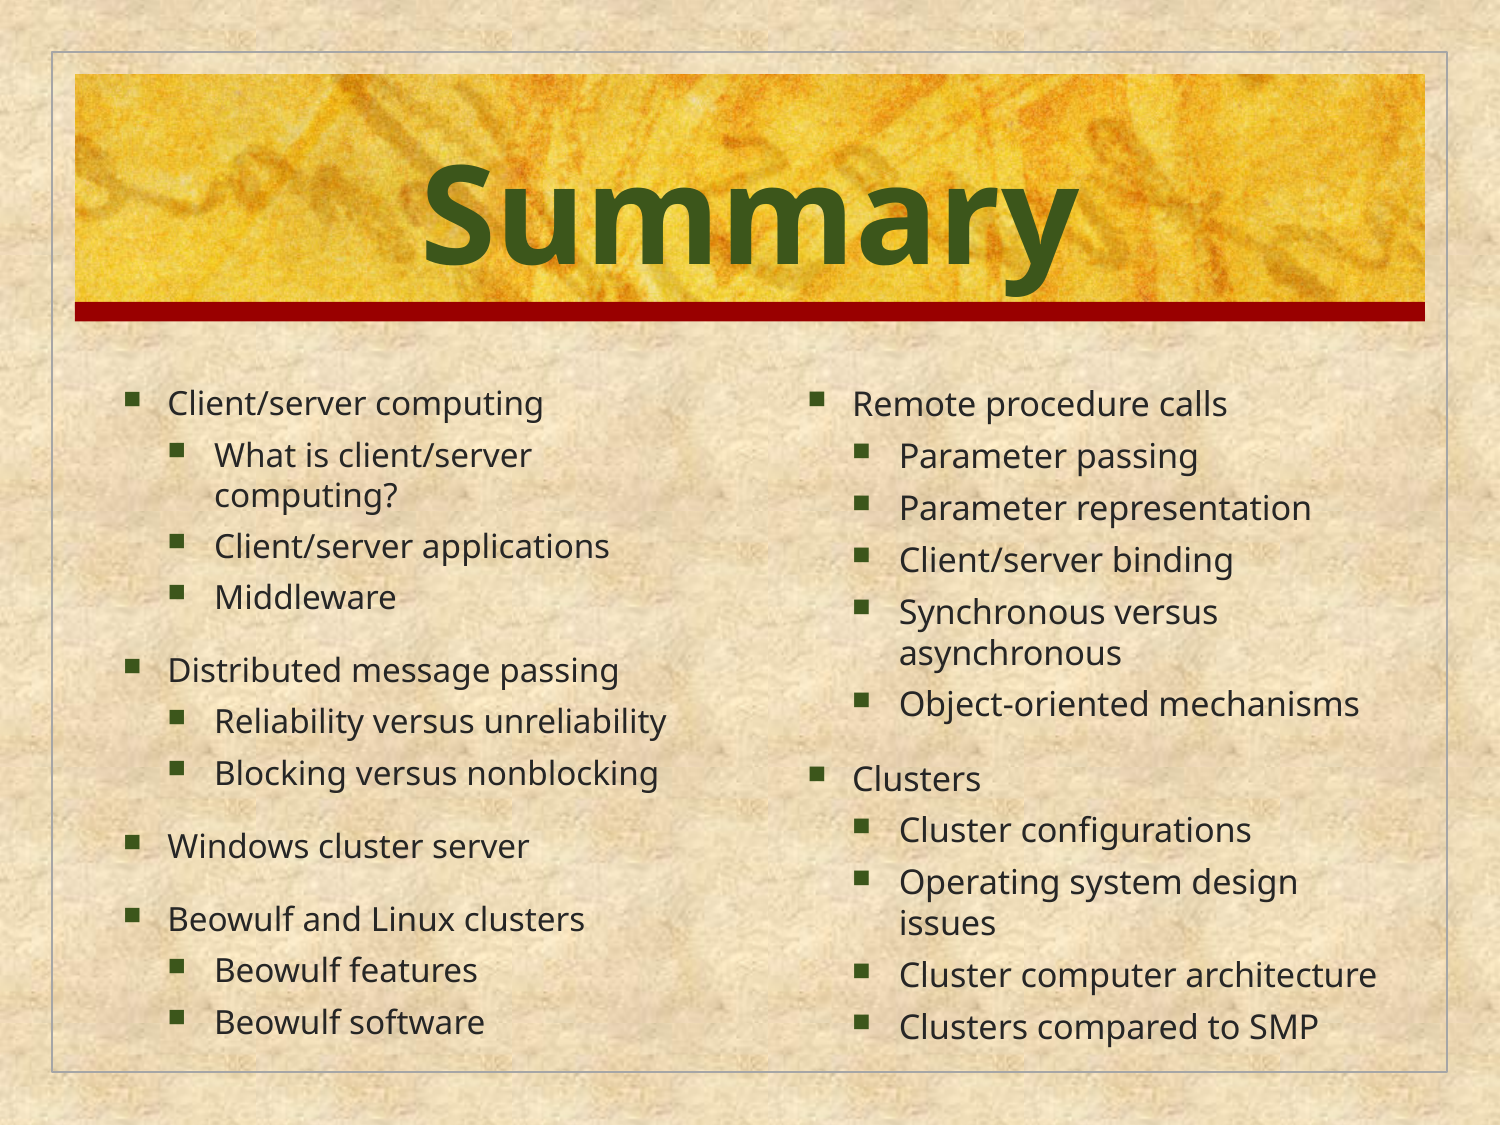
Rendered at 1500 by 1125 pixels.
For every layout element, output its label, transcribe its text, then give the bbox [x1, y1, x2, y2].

title Summary [108, 74, 1392, 292]
list Client/server computing What is client/server computing? Client/server applications Middleware Distributed message passing Reliability versus unreliability Blocking versus nonblocking Windows cluster server Beowulf and Linux clusters Beowulf features Beowulf software [108, 375, 709, 1050]
list Remote procedure calls Parameter passing Parameter representation Client/server binding Synchronous versus asynchronous Object-oriented mechanisms Clusters Cluster configurations Operating system design issues Cluster computer architecture Clusters compared to SMP [792, 375, 1393, 1063]
picture [0, 0, 1500, 1125]
